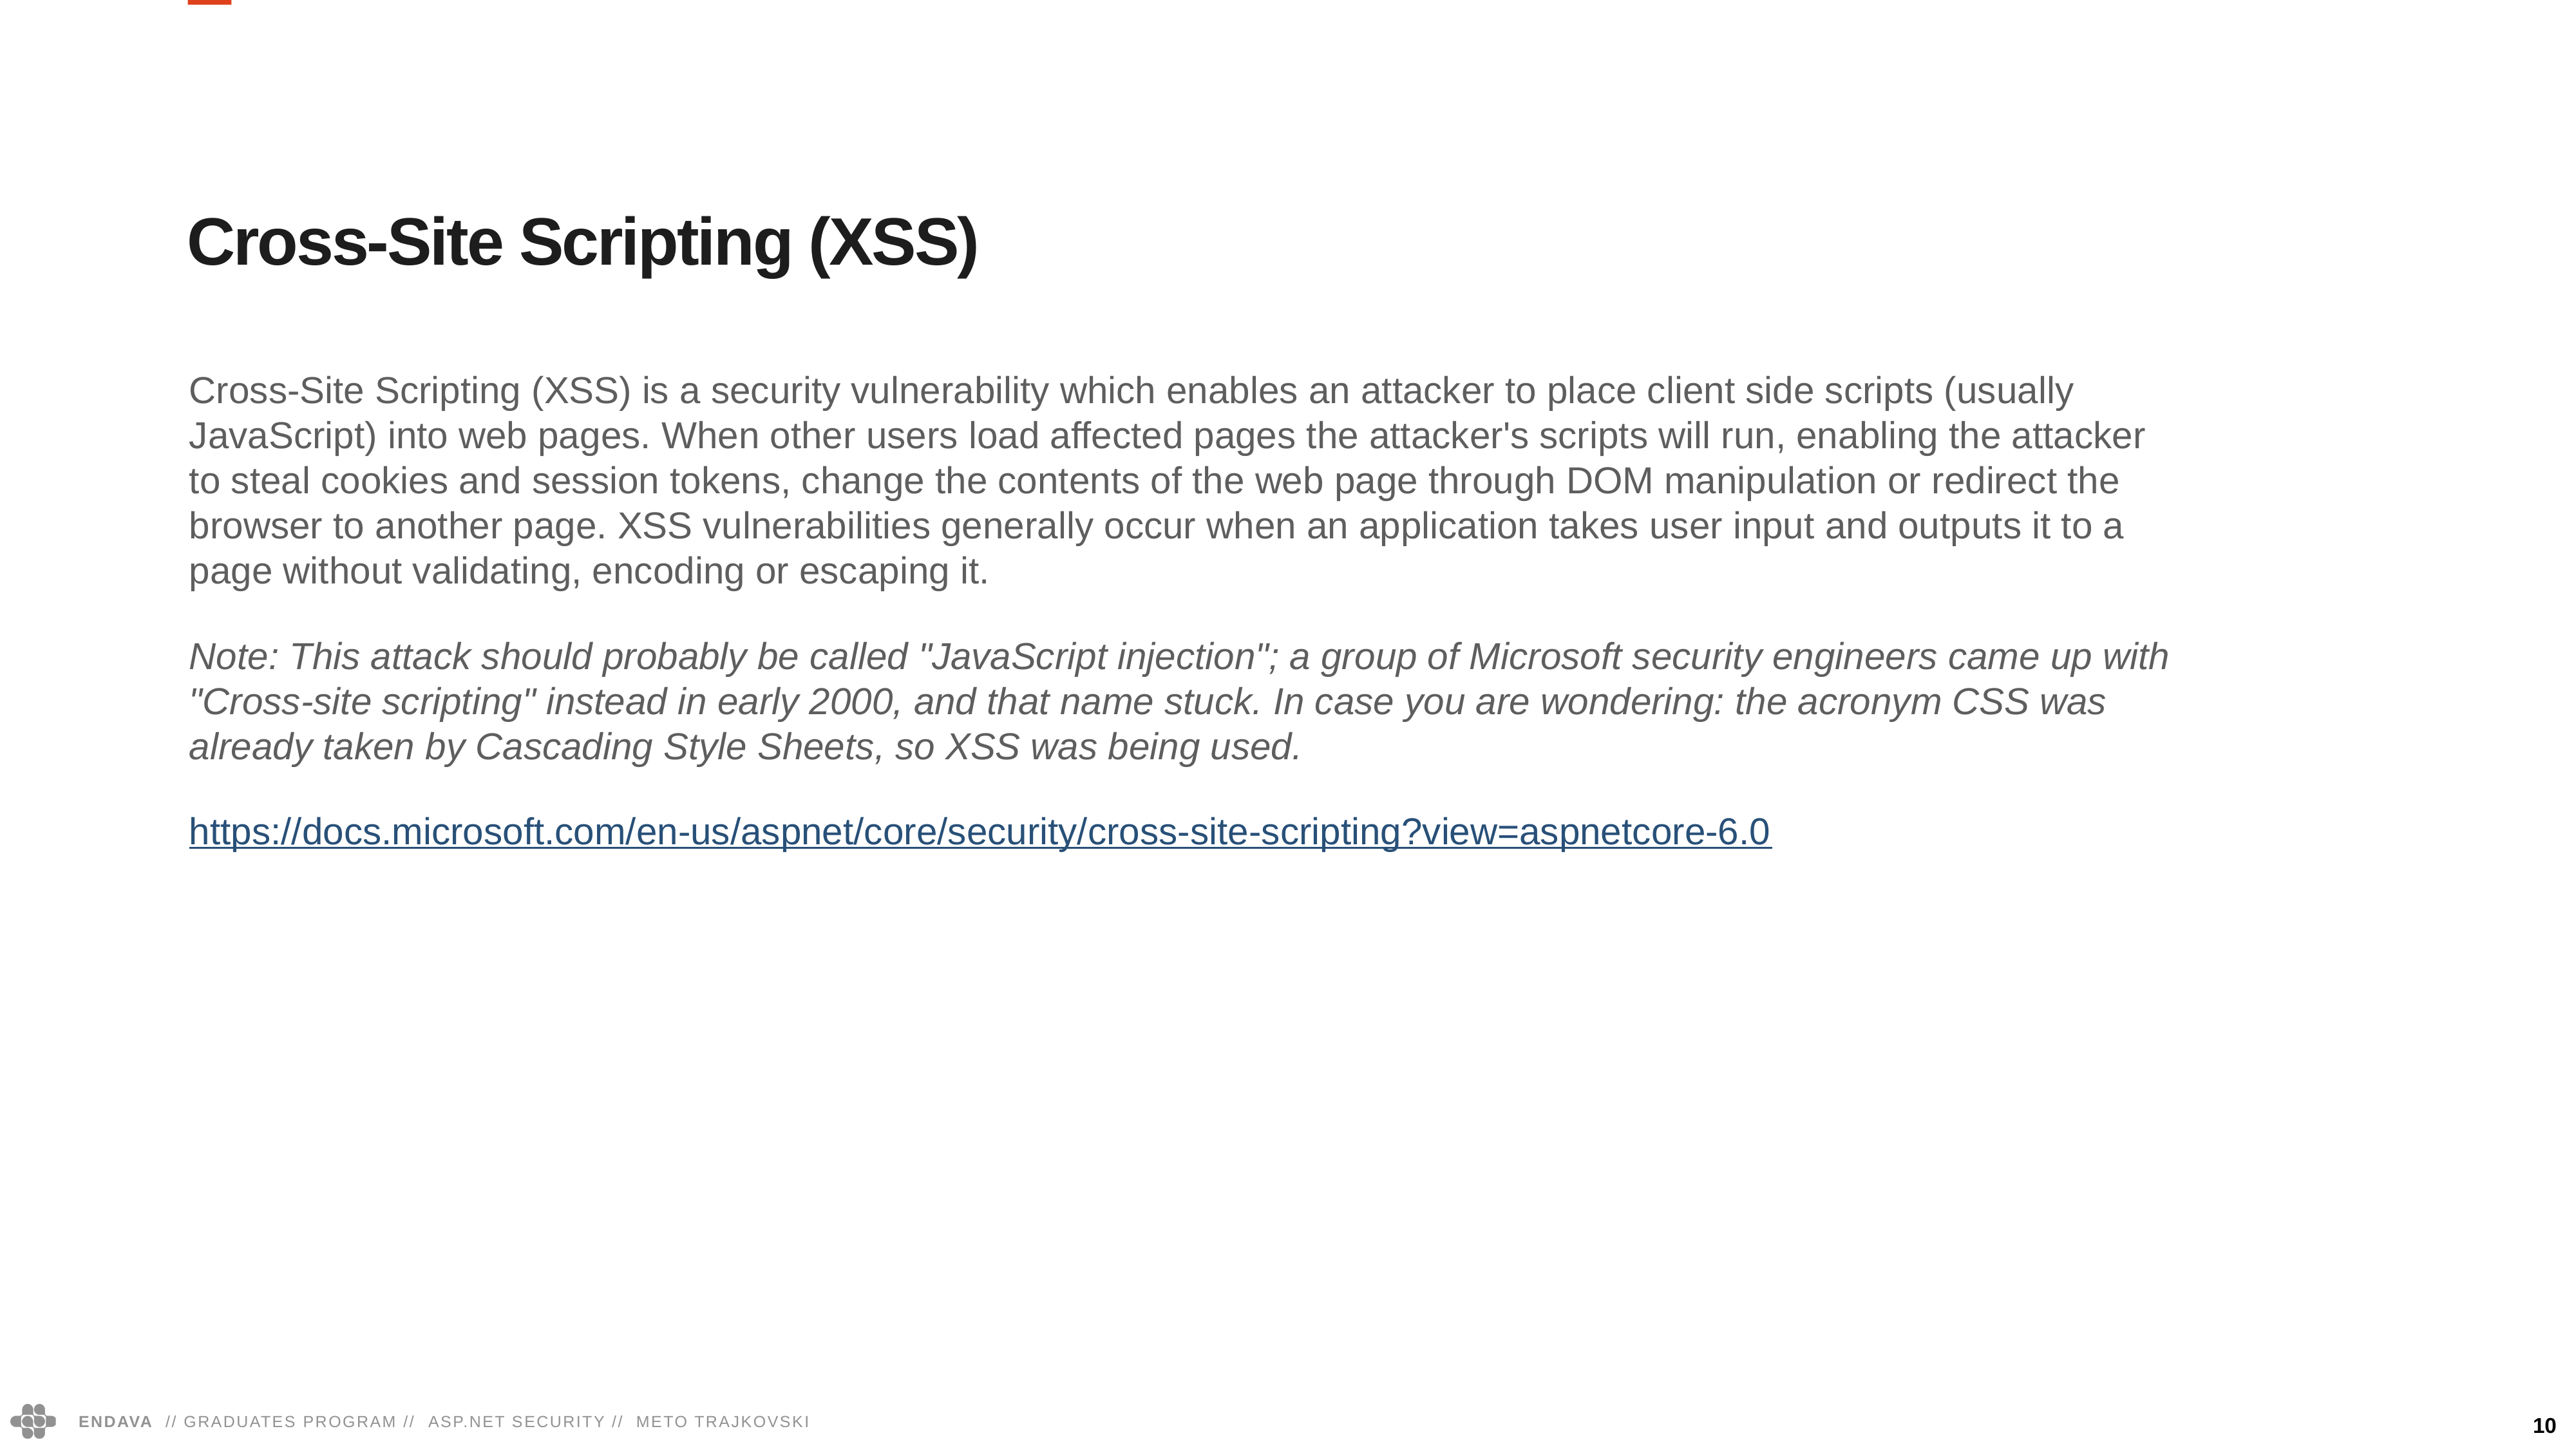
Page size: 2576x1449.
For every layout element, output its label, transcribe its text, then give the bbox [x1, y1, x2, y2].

slide_number 10 [2523, 1403, 2565, 1445]
text_box Cross-Site Scripting (XSS) [181, 208, 1716, 283]
text_box Cross-Site Scripting (XSS) is a security vulnerability which enables an attacker to place client side scripts (usually JavaScript) into web pages. When other users load affected pages the attacker's scripts will run, enabling the attacker to steal cookies and session tokens, change the contents of the web page through DOM manipulation or redirect the browser to another page. XSS vulnerabilities generally occur when an application takes user input and outputs it to a page without validating, encoding or escaping it. Note: This attack should probably be called "JavaScript injection"; a group of Microsoft security engineers came up with "Cross-site scripting" instead in early 2000, and that name stuck. In case you are wondering: the acronym CSS was already taken by Cascading Style Sheets, so XSS was being used. https://docs.microsoft.com/en-us/aspnet/core/security/cross-site-scripting?view=aspnetcore-6.0 [182, 358, 2189, 860]
